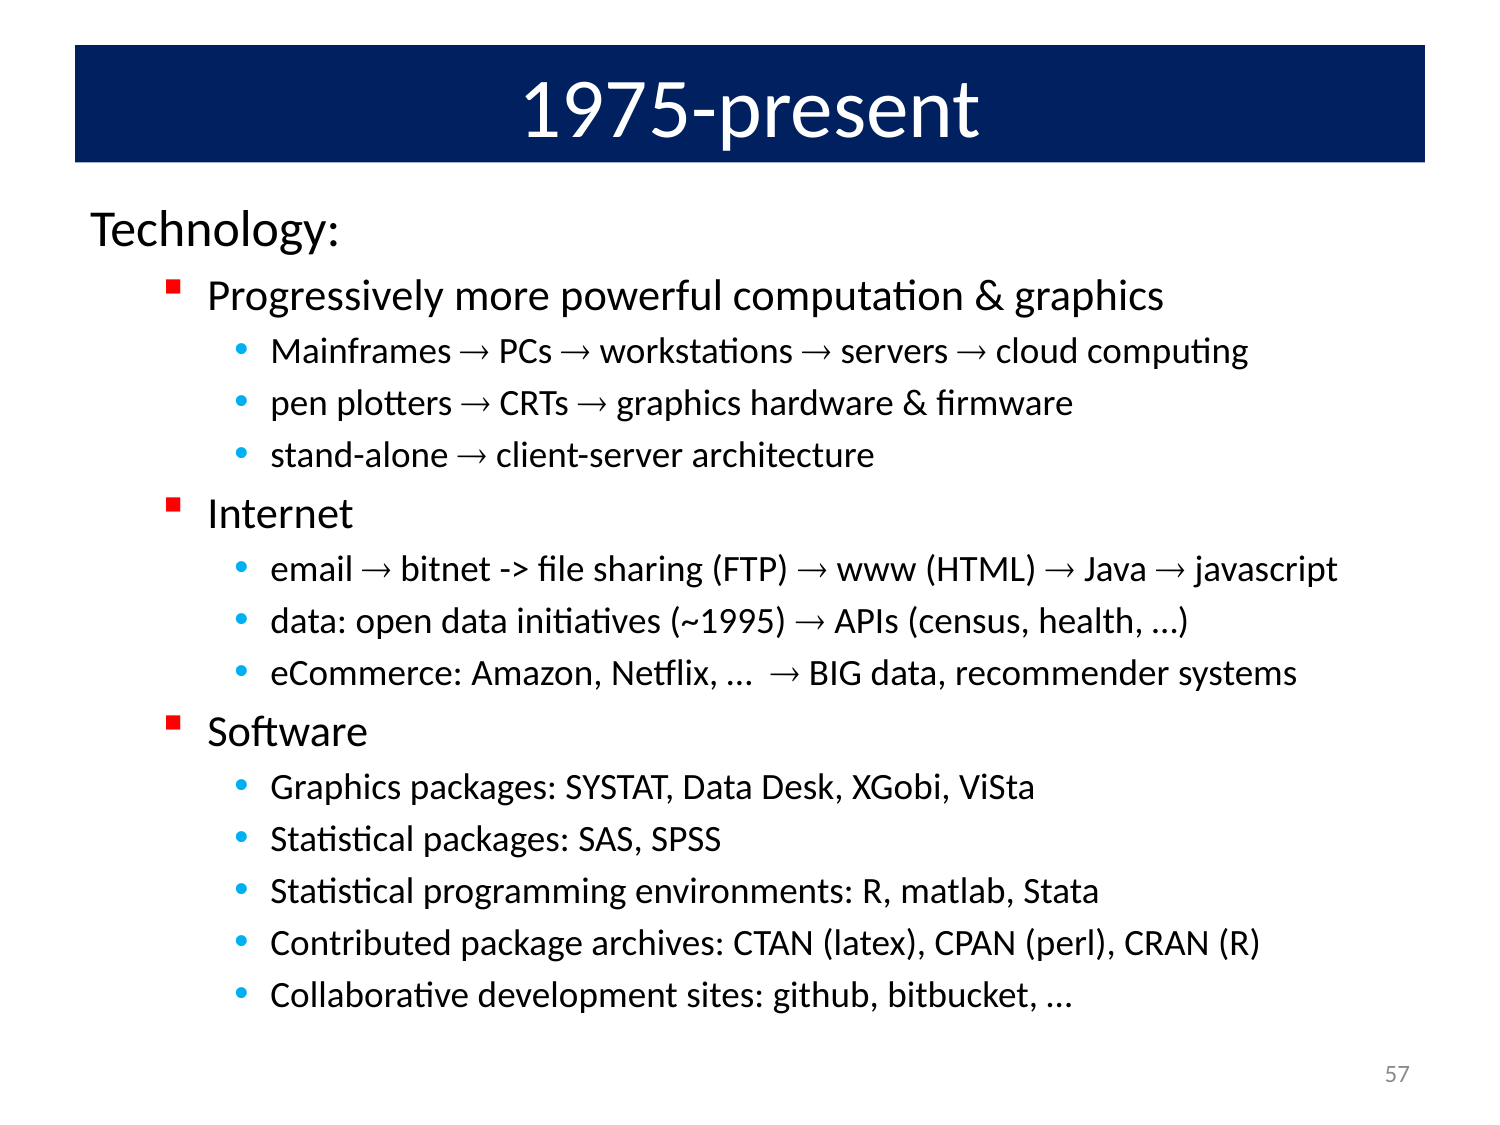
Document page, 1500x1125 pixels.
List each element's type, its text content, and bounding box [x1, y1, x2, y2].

slide_number 57 [1074, 1042, 1425, 1103]
title 1975-present [75, 45, 1425, 163]
list Technology: Progressively more powerful computation & graphics Mainframes  PCs  workstations  servers  cloud computing pen plotters  CRTs  graphics hardware & firmware stand-alone  client-server architecture Internet email  bitnet -> file sharing (FTP)  www (HTML)  Java  javascript data: open data initiatives (~1995)  APIs (census, health, …) eCommerce: Amazon, Netflix, …  BIG data, recommender systems Software Graphics packages: SYSTAT, Data Desk, XGobi, ViSta Statistical packages: SAS, SPSS Statistical programming environments: R, matlab, Stata Contributed package archives: CTAN (latex), CPAN (perl), CRAN (R) Collaborative development sites: github, bitbucket, … [75, 187, 1425, 1025]
